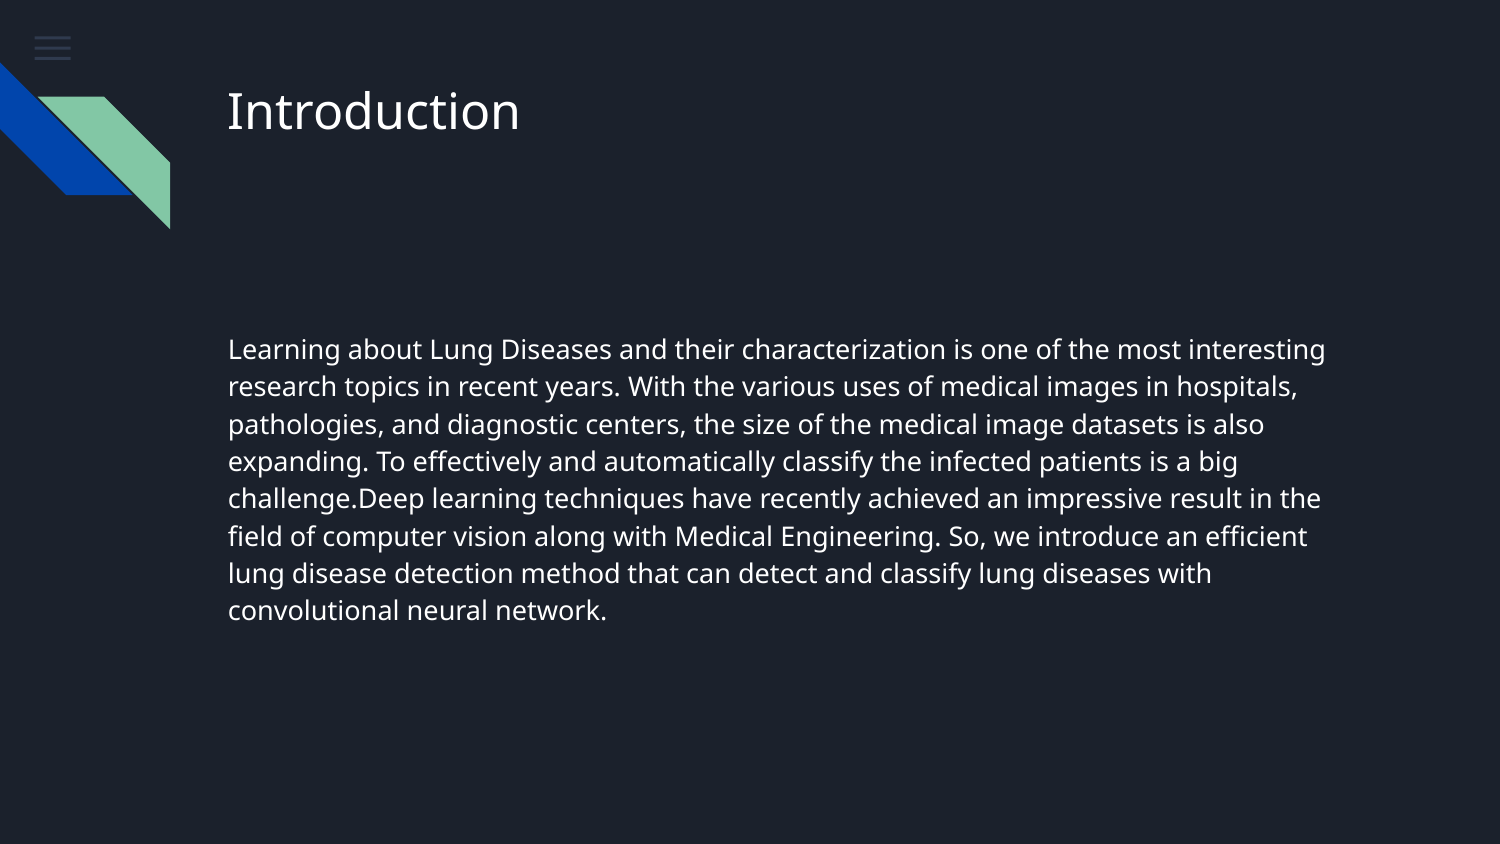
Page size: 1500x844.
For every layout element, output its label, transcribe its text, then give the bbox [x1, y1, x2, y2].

list Learning about Lung Diseases and their characterization is one of the most interesting research topics in recent years. With the various uses of medical images in hospitals, pathologies, and diagnostic centers, the size of the medical image datasets is also expanding. To effectively and automatically classify the infected patients is a big challenge.Deep learning techniques have recently achieved an impressive result in the field of computer vision along with Medical Engineering. So, we introduce an efficient lung disease detection method that can detect and classify lung diseases with convolutional neural network. [212, 246, 1368, 725]
title Introduction [212, 64, 1368, 215]
